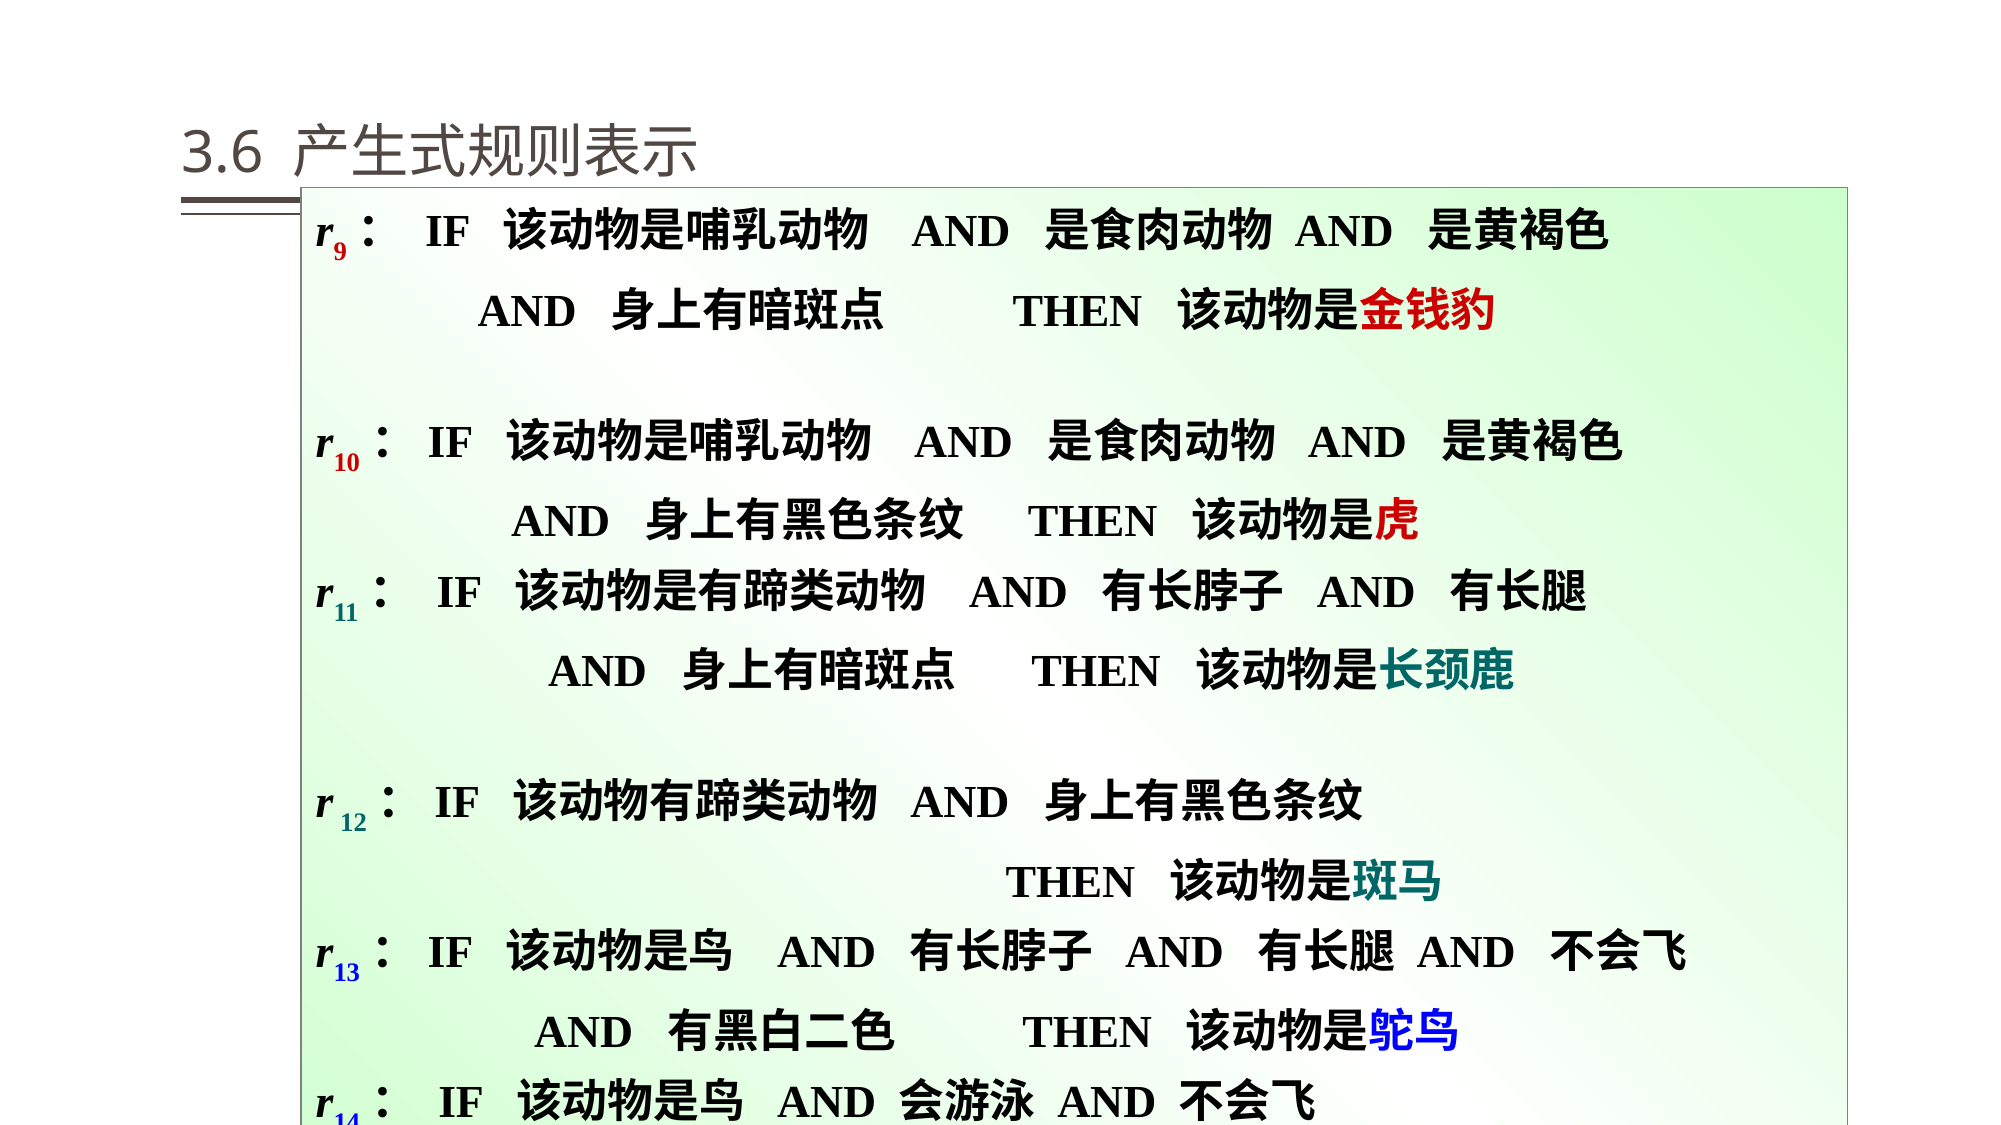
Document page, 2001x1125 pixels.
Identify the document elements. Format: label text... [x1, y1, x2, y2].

text_box r9： IF 该动物是哺乳动物 AND 是食肉动物 AND 是黄褐色 AND 身上有暗斑点 THEN 该动物是金钱豹 r10：IF 该动物是哺乳动物 AND 是食肉动物 AND 是黄褐色 AND 身上有黑色条纹 THEN 该动物是虎 r11： IF 该动物是有蹄类动物 AND 有长脖子 AND 有长腿 AND 身上有暗斑点 THEN 该动物是长颈鹿 r 12：IF 该动物有蹄类动物 AND 身上有黑色条纹 THEN 该动物是斑马 r13：IF 该动物是鸟 AND 有长脖子 AND 有长腿 AND 不会飞 AND 有黑白二色 THEN 该动物是鸵鸟 r14： IF 该动物是鸟 AND 会游泳 AND 不会飞 AND 有黑白二色 THEN 该动物是企鹅 r15： IF 该动物是鸟 AND 善飞 THEN 该动物是信天翁 [300, 187, 1848, 1125]
title 3.6 产生式规则表示 [181, 12, 1819, 193]
